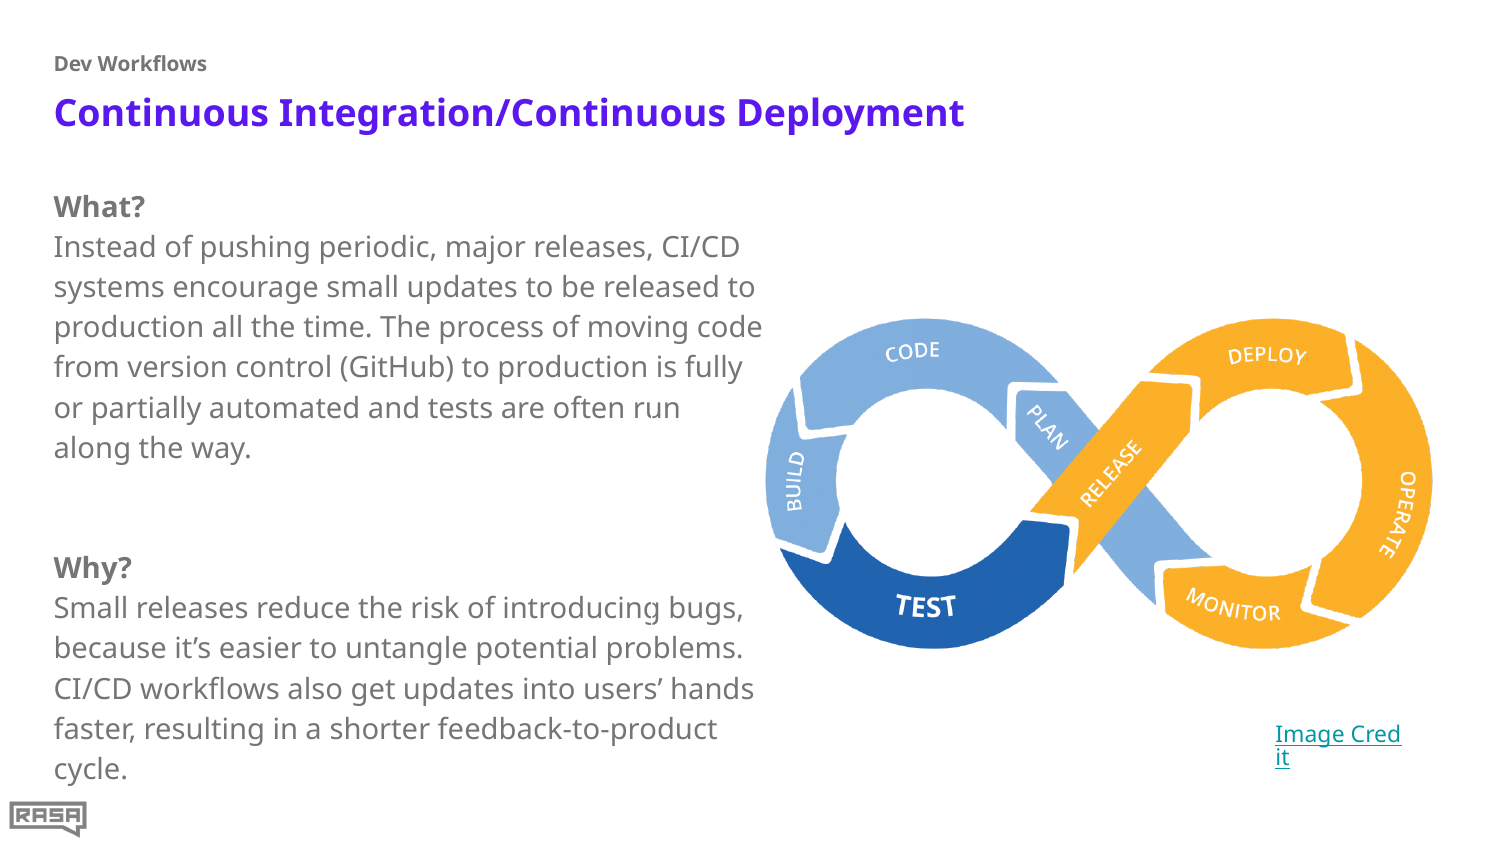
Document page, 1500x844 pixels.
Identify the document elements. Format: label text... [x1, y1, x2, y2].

list What? Instead of pushing periodic, major releases, CI/CD systems encourage small updates to be released to production all the time. The process of moving code from version control (GitHub) to production is fully or partially automated and tests are often run along the way. Why? Small releases reduce the risk of introducing bugs, because it’s easier to untangle potential problems. CI/CD workflows also get updates into users’ hands faster, resulting in a shorter feedback-to-product cycle. [38, 167, 781, 738]
picture [8, 800, 88, 839]
title Dev Workflows [38, 36, 1437, 90]
title Continuous Integration/Continuous Deployment [38, 90, 1437, 174]
text_box Image Credit [1260, 704, 1420, 738]
picture [651, 306, 1500, 659]
